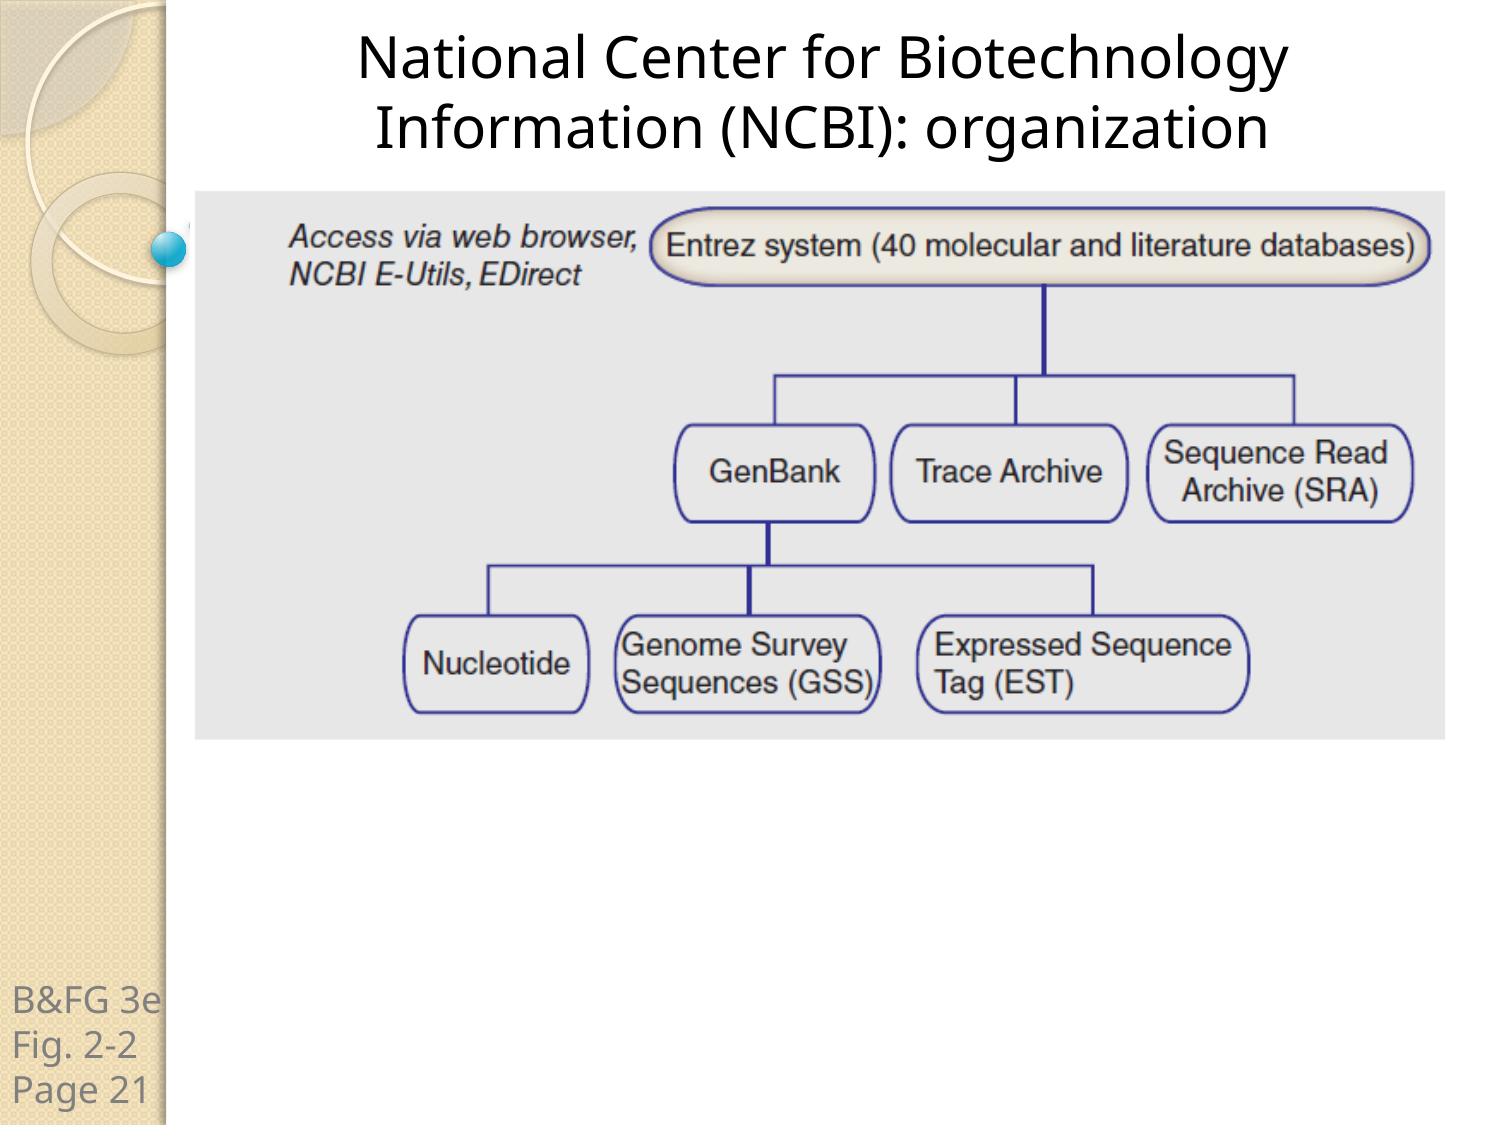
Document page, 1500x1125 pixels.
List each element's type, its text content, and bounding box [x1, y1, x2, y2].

picture [189, 187, 1446, 751]
text_box National Center for Biotechnology Information (NCBI): organization [171, 12, 1475, 168]
text_box B&FG 3e Fig. 2-2 Page 21 [0, 968, 178, 1119]
